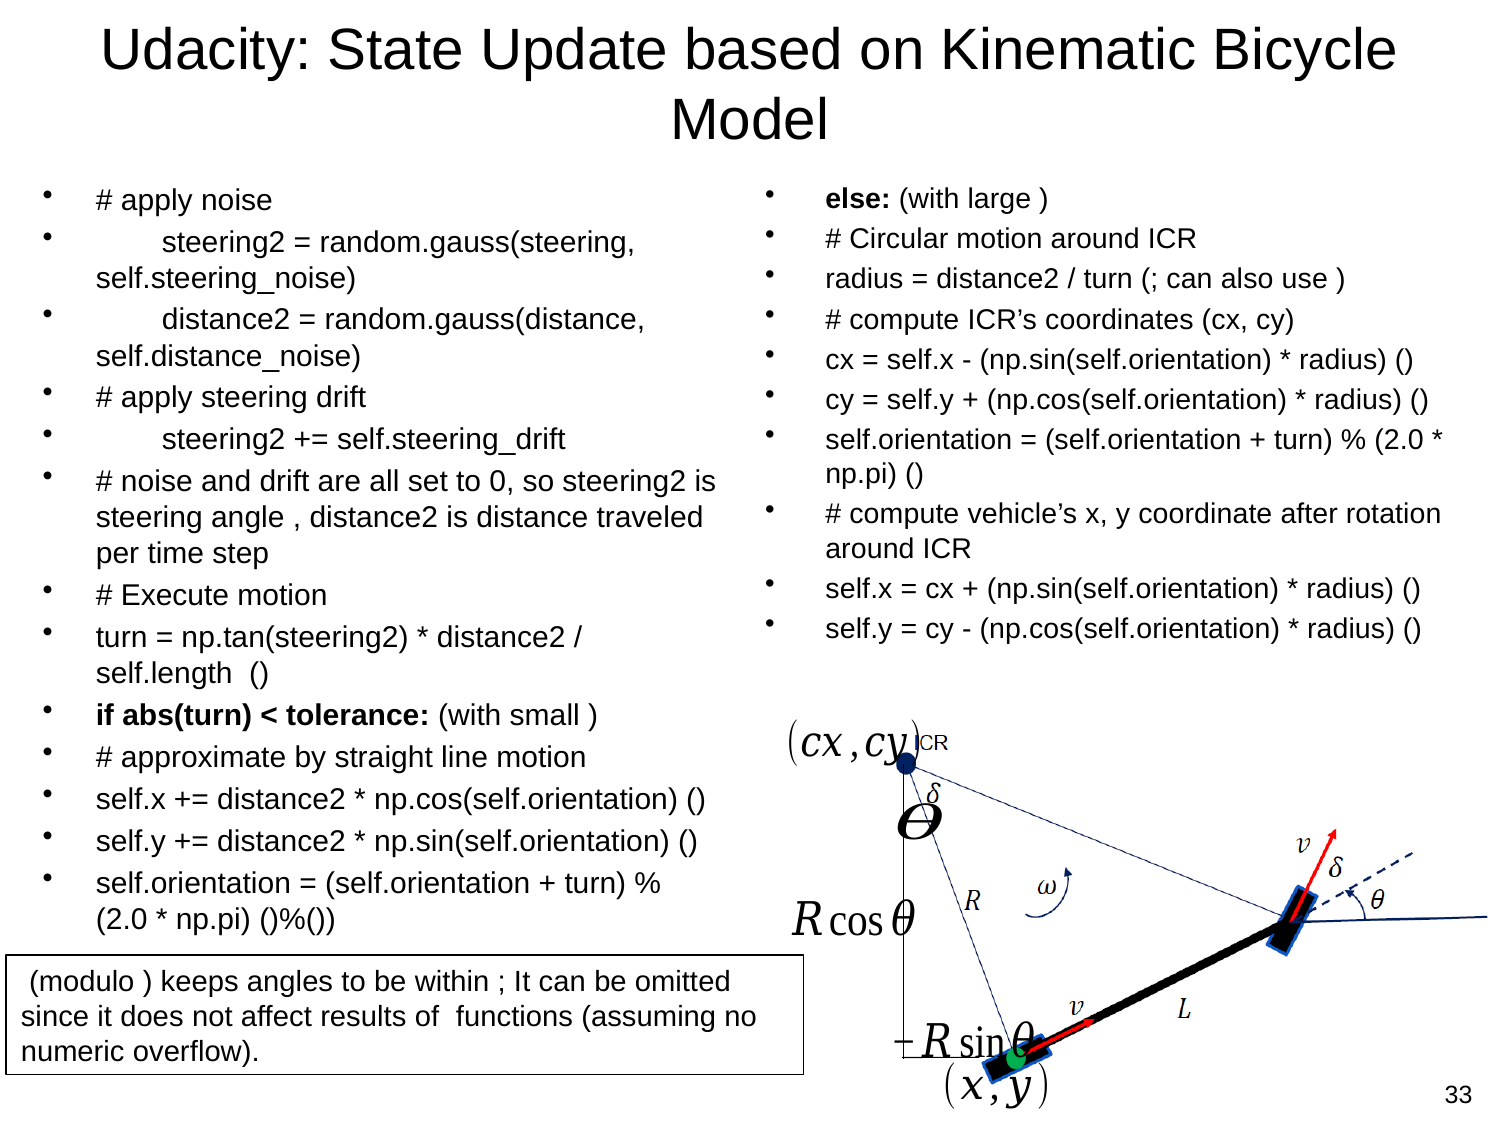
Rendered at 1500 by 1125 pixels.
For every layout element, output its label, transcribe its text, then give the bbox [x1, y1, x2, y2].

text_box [785, 715, 1488, 1112]
title Udacity: State Update based on Kinematic Bicycle Model [74, 9, 1426, 153]
